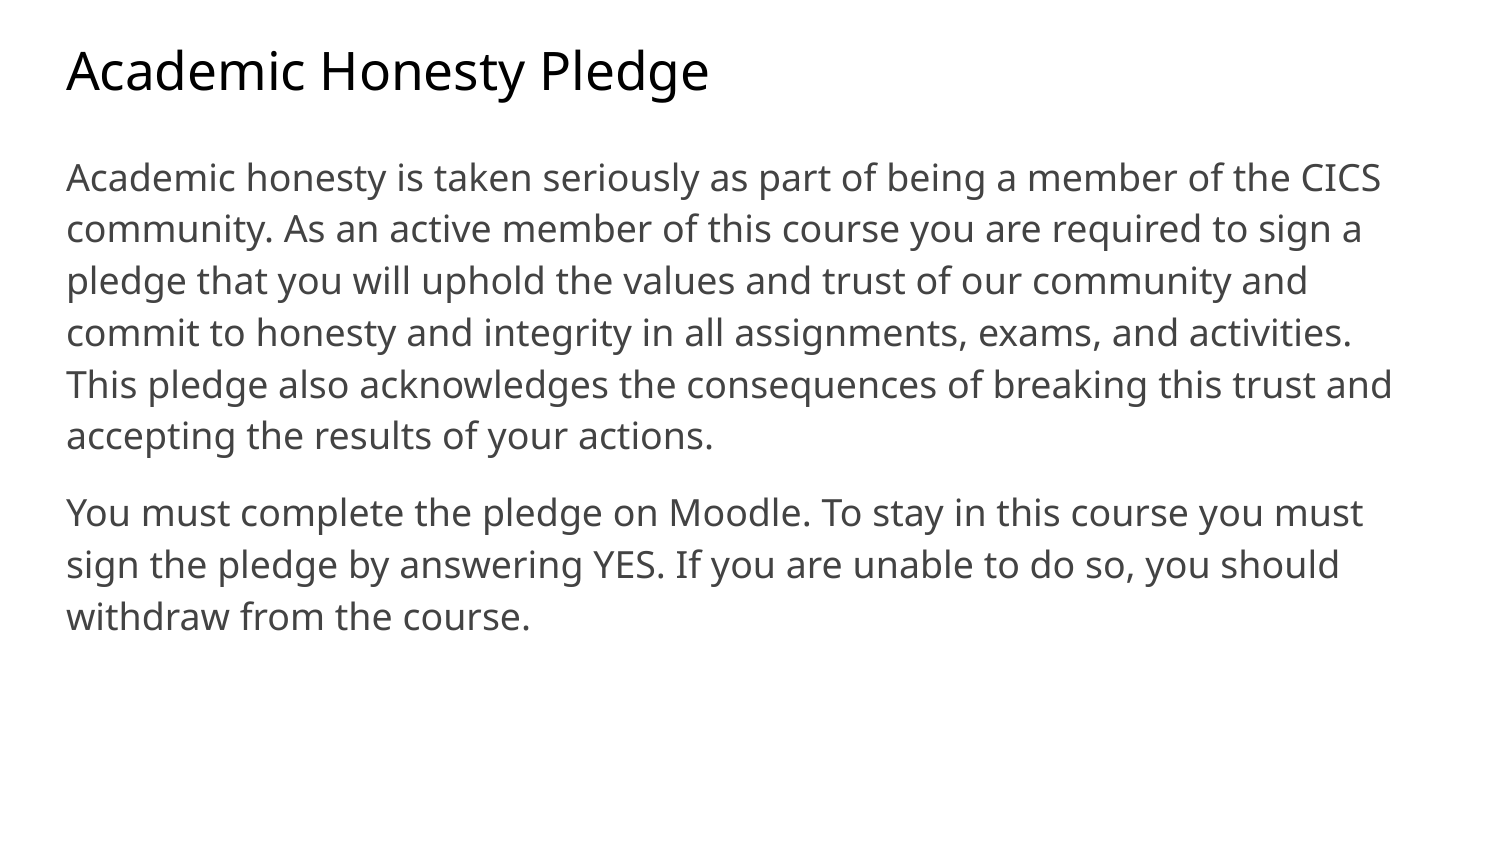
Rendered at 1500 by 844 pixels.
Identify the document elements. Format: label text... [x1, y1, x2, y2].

title Academic Honesty Pledge [51, 22, 1449, 116]
list Academic honesty is taken seriously as part of being a member of the CICS community. As an active member of this course you are required to sign a pledge that you will uphold the values and trust of our community and commit to honesty and integrity in all assignments, exams, and activities. This pledge also acknowledges the consequences of breaking this trust and accepting the results of your actions. You must complete the pledge on Moodle. To stay in this course you must sign the pledge by answering YES. If you are unable to do so, you should withdraw from the course. [51, 131, 1449, 765]
